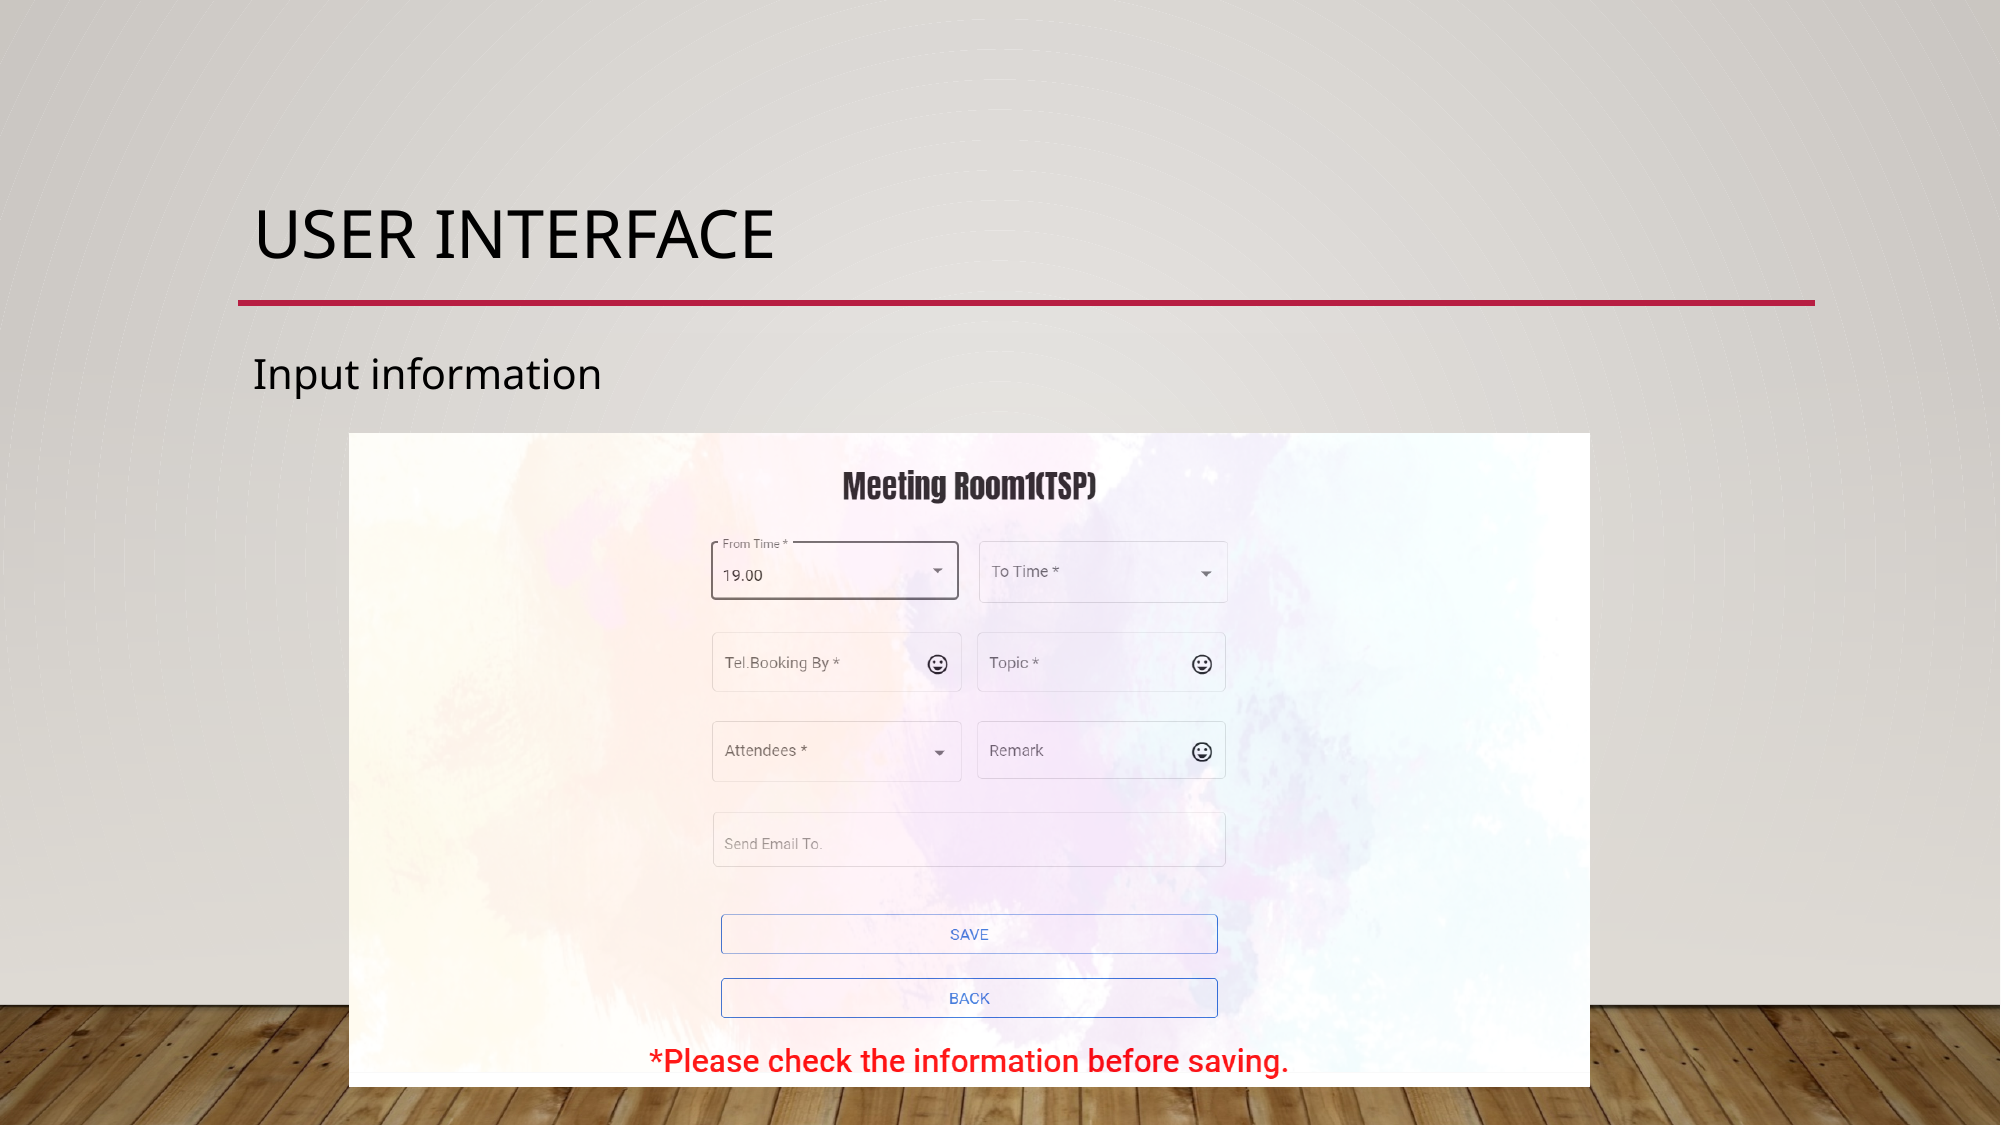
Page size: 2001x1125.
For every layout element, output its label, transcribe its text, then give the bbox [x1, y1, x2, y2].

list Input information [238, 330, 1814, 897]
picture [0, 432, 2000, 1125]
title User interface [238, 193, 1814, 330]
